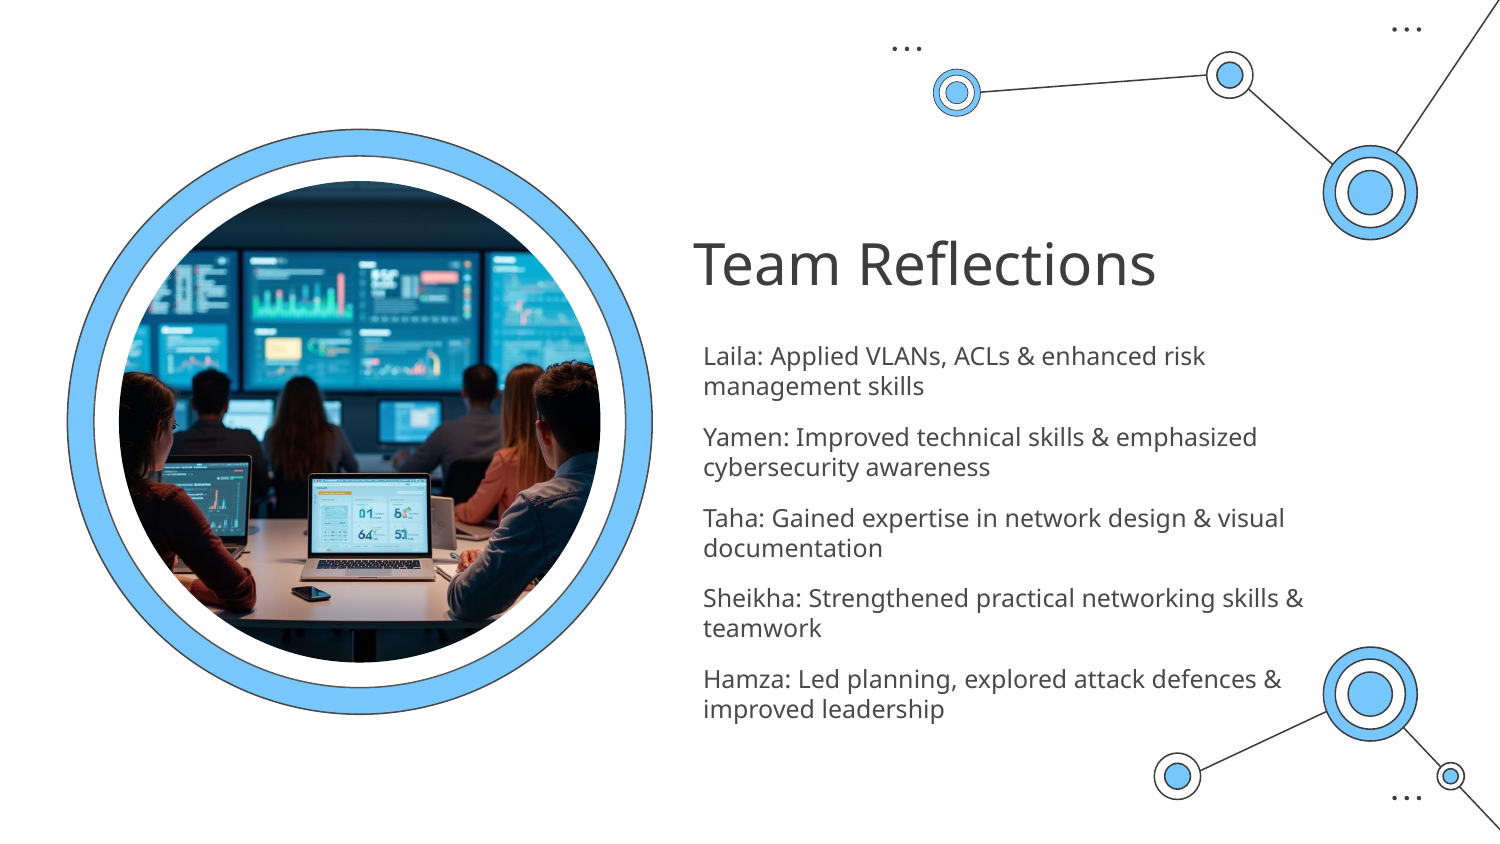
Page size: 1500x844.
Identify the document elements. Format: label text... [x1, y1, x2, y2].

list Laila: Applied VLANs, ACLs & enhanced risk management skills Yamen: Improved technical skills & emphasized cybersecurity awareness Taha: Gained expertise in network design & visual documentation Sheikha: Strengthened practical networking skills & teamwork Hamza: Led planning, explored attack defences & improved leadership [653, 325, 1336, 527]
title Team Reflections [678, 190, 1315, 313]
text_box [67, 129, 653, 715]
